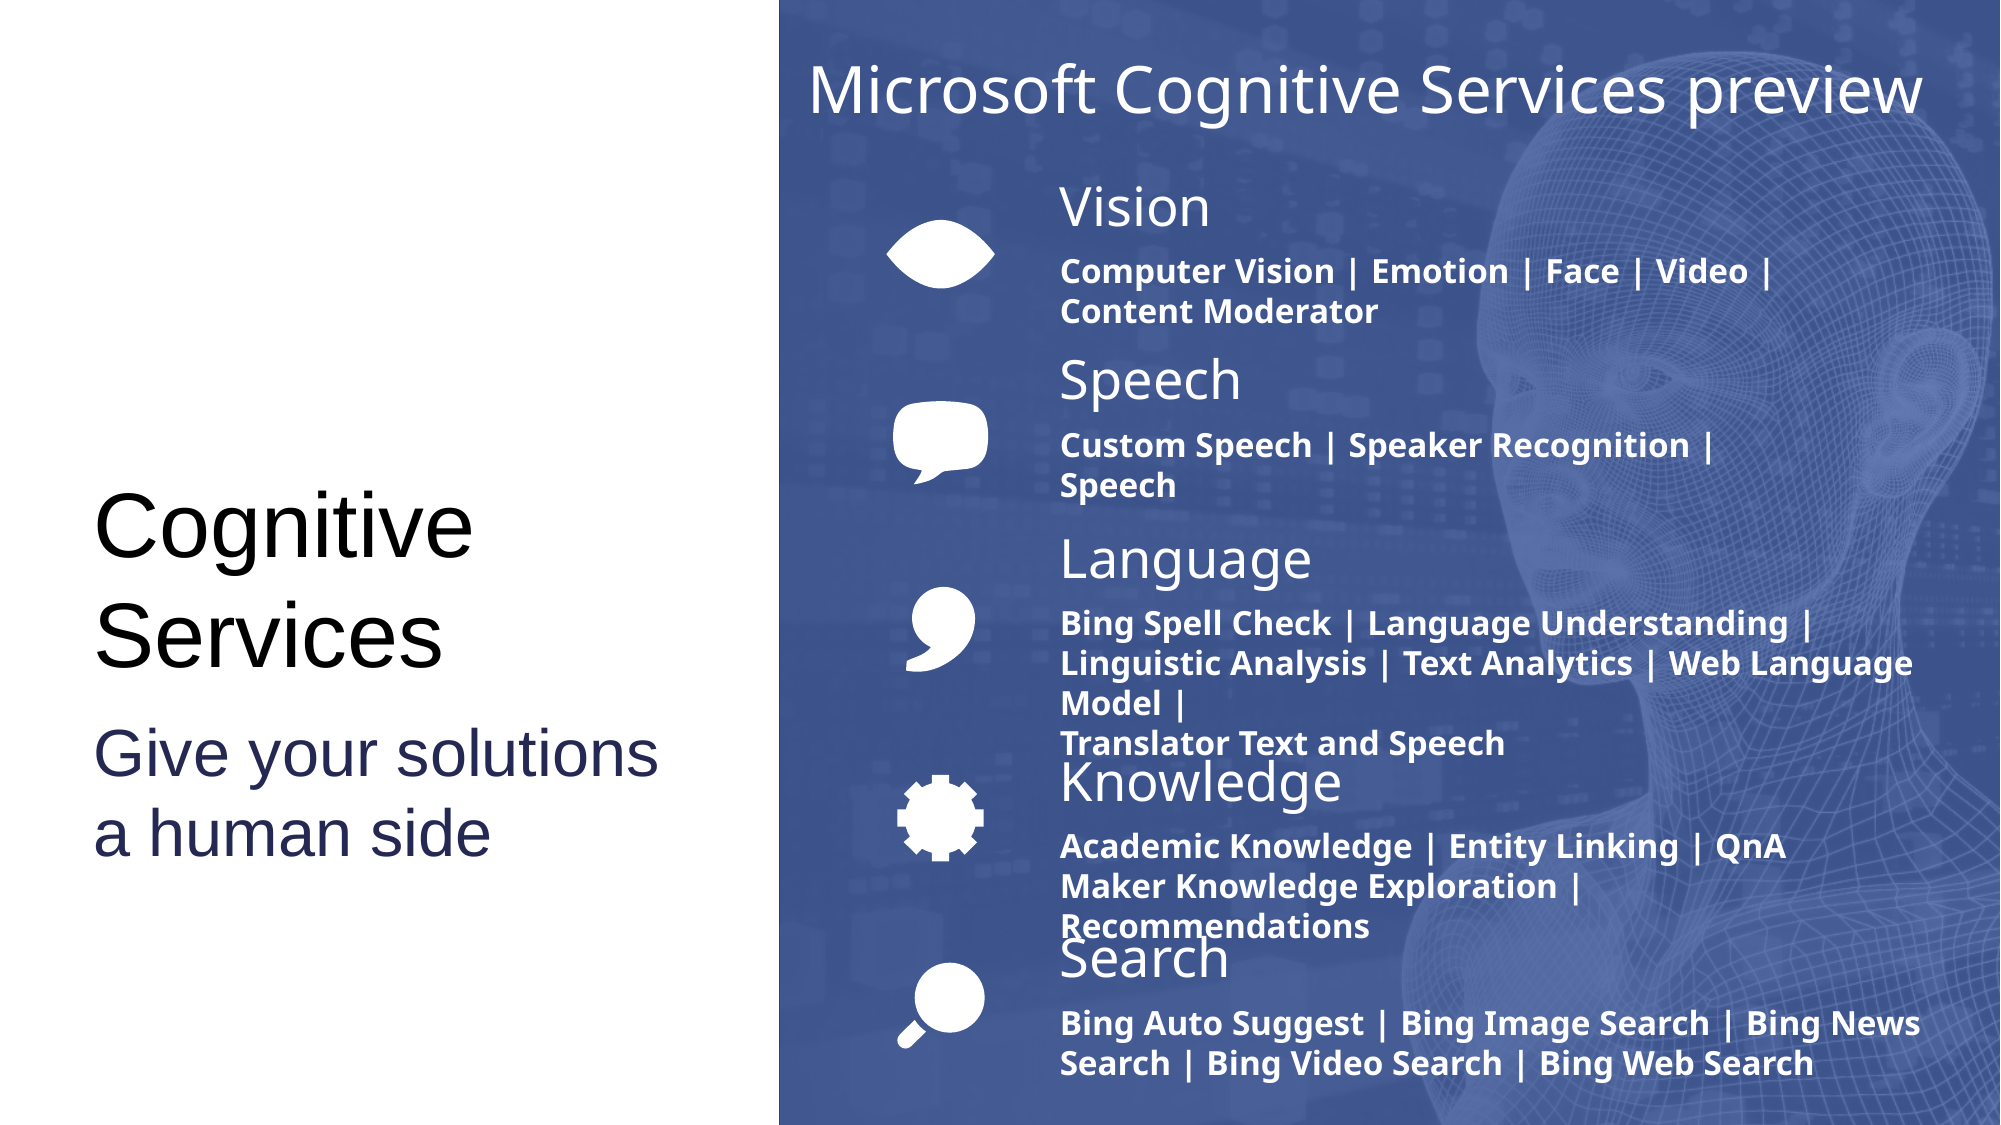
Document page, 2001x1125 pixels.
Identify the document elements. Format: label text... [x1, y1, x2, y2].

picture [779, 0, 2000, 1125]
text_box Cognitive Services Give your solutions a human side [78, 348, 779, 878]
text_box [896, 962, 985, 1050]
